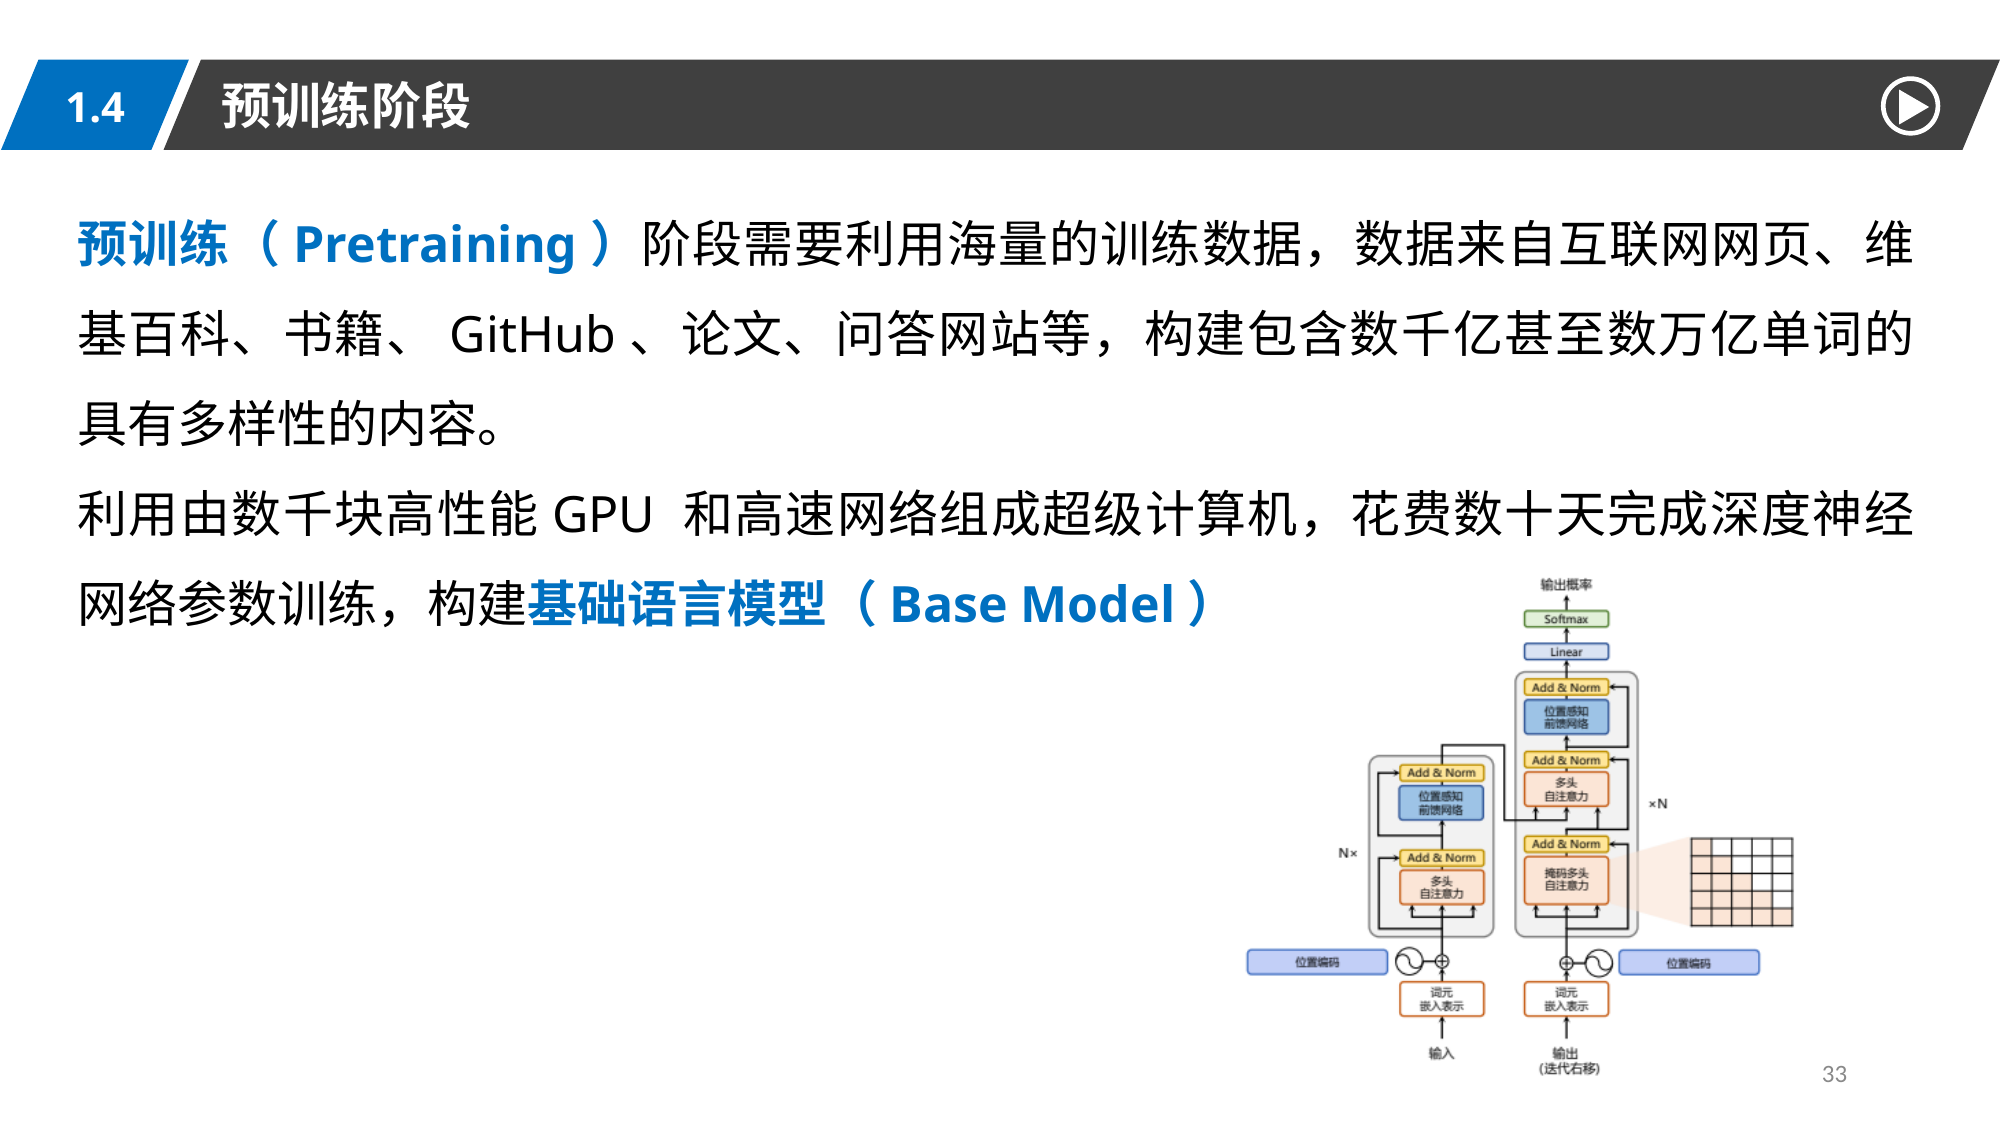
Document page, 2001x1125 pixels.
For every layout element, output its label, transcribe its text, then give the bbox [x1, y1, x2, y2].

text_box 预训练（Pretraining）阶段需要利用海量的训练数据，数据来自互联网网页、维基百科、书籍、GitHub、论文、问答网站等，构建包含数千亿甚至数万亿单词的具有多样性的内容。 利用由数千块高性能GPU 和高速网络组成超级计算机，花费数十天完成深度神经网络参数训练，构建基础语言模型（Base Model） [62, 175, 1930, 820]
picture [1235, 570, 1803, 1081]
text_box [163, 59, 2000, 150]
text_box 预训练阶段 [206, 66, 487, 142]
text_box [1883, 78, 1939, 134]
slide_number 33 [1412, 1042, 1863, 1103]
text_box 1.4 [26, 73, 164, 138]
text_box [1, 89, 157, 150]
text_box [32, 59, 189, 120]
